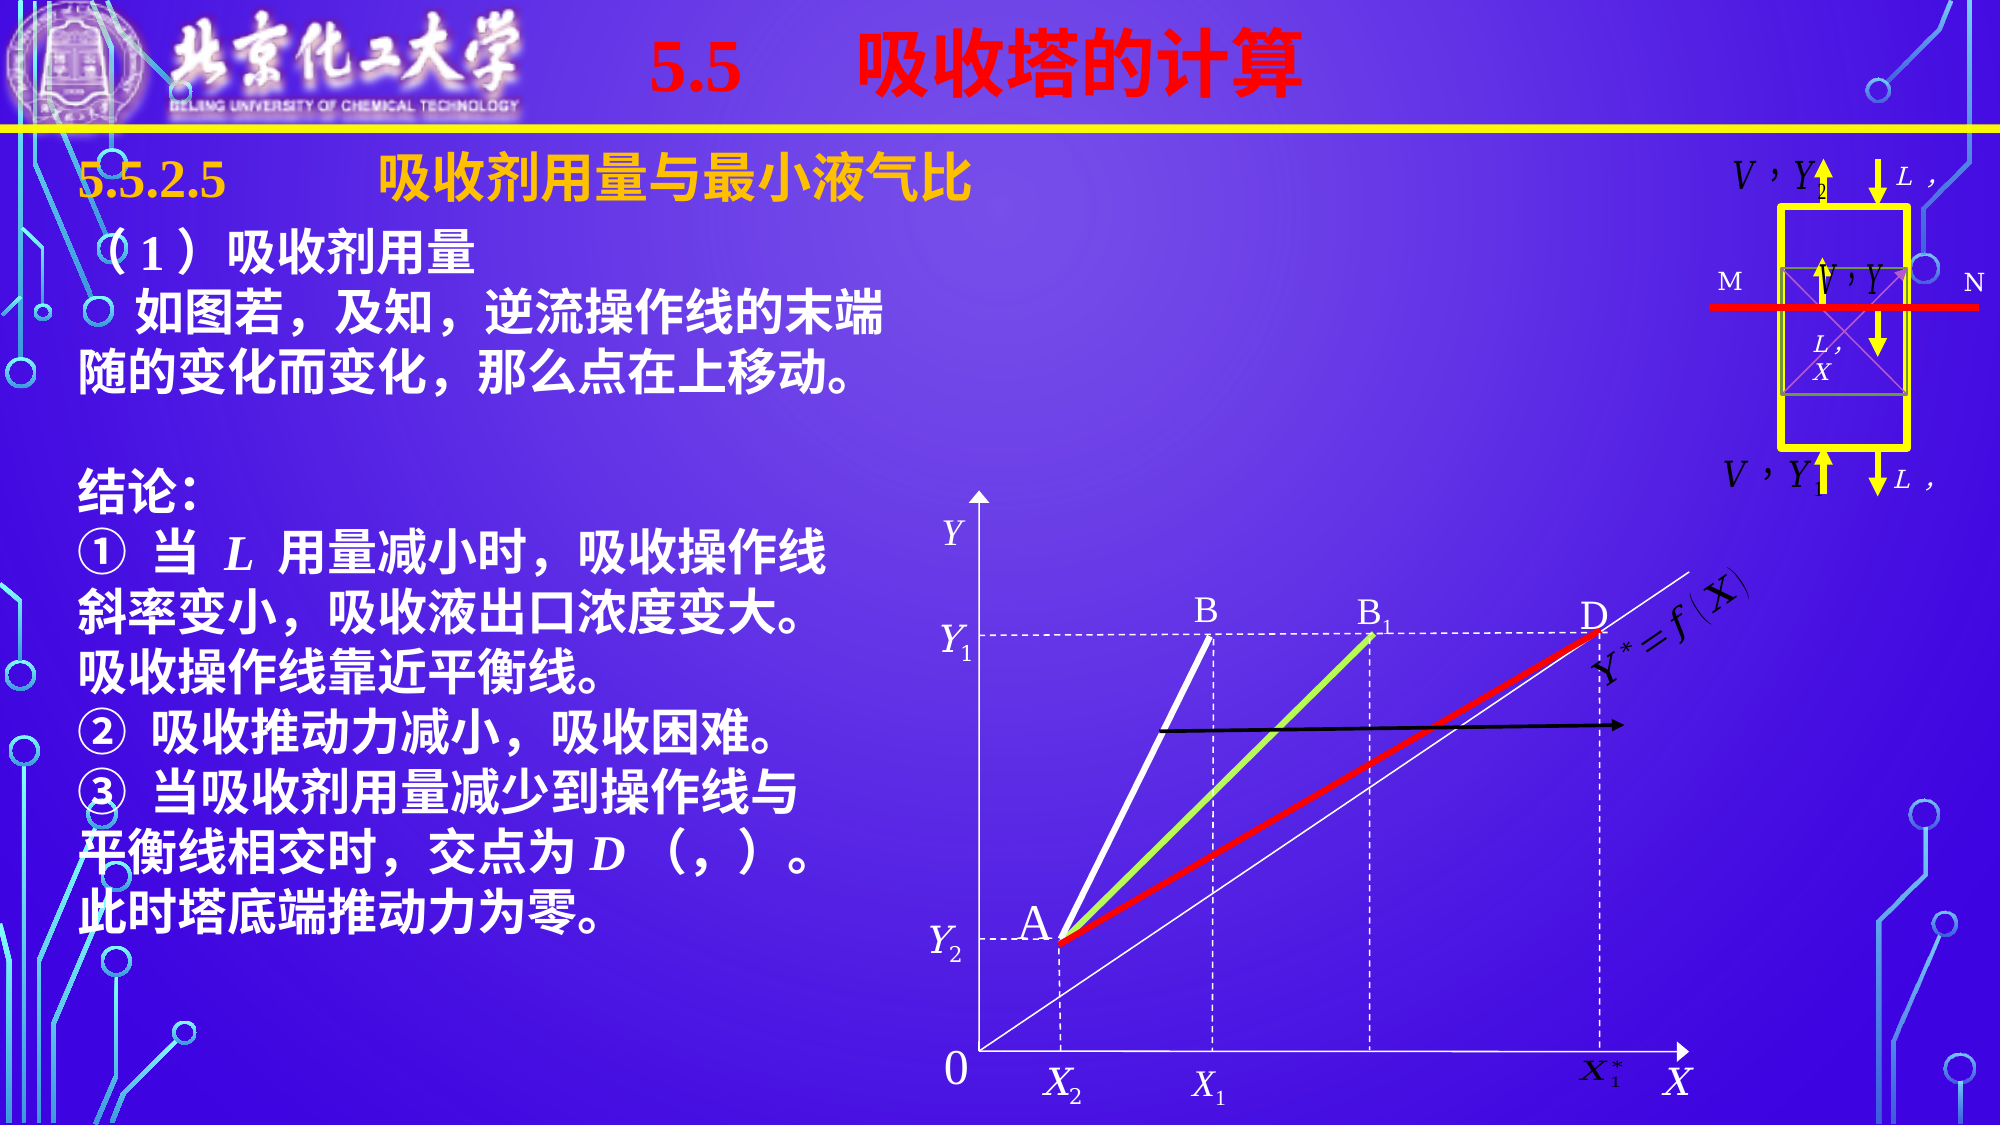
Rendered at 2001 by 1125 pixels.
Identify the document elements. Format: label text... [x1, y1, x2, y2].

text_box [912, 490, 1710, 1101]
picture [5, 0, 531, 124]
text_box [1708, 152, 1988, 502]
text_box 5.5 吸收塔的计算 [634, 8, 1451, 114]
